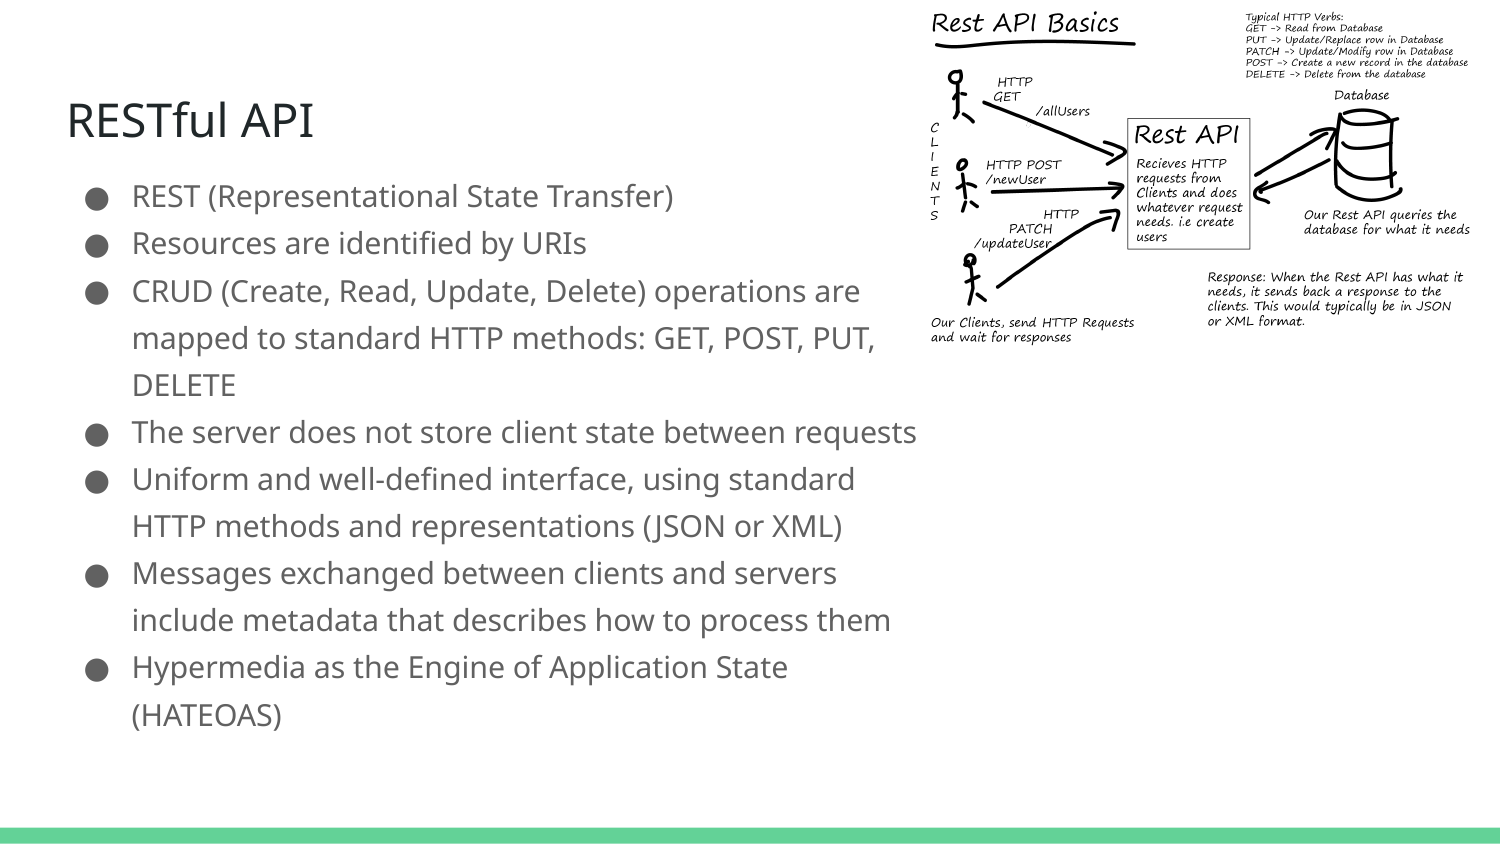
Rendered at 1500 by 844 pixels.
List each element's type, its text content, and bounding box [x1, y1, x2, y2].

picture [916, 0, 1500, 367]
list REST (Representational State Transfer) Resources are identified by URIs CRUD (Create, Read, Update, Delete) operations are mapped to standard HTTP methods: GET, POST, PUT, DELETE The server does not store client state between requests Uniform and well-defined interface, using standard HTTP methods and representations (JSON or XML) Messages exchanged between clients and servers include metadata that describes how to process them Hypermedia as the Engine of Application State (HATEOAS) [51, 154, 937, 821]
title RESTful API [51, 72, 911, 154]
